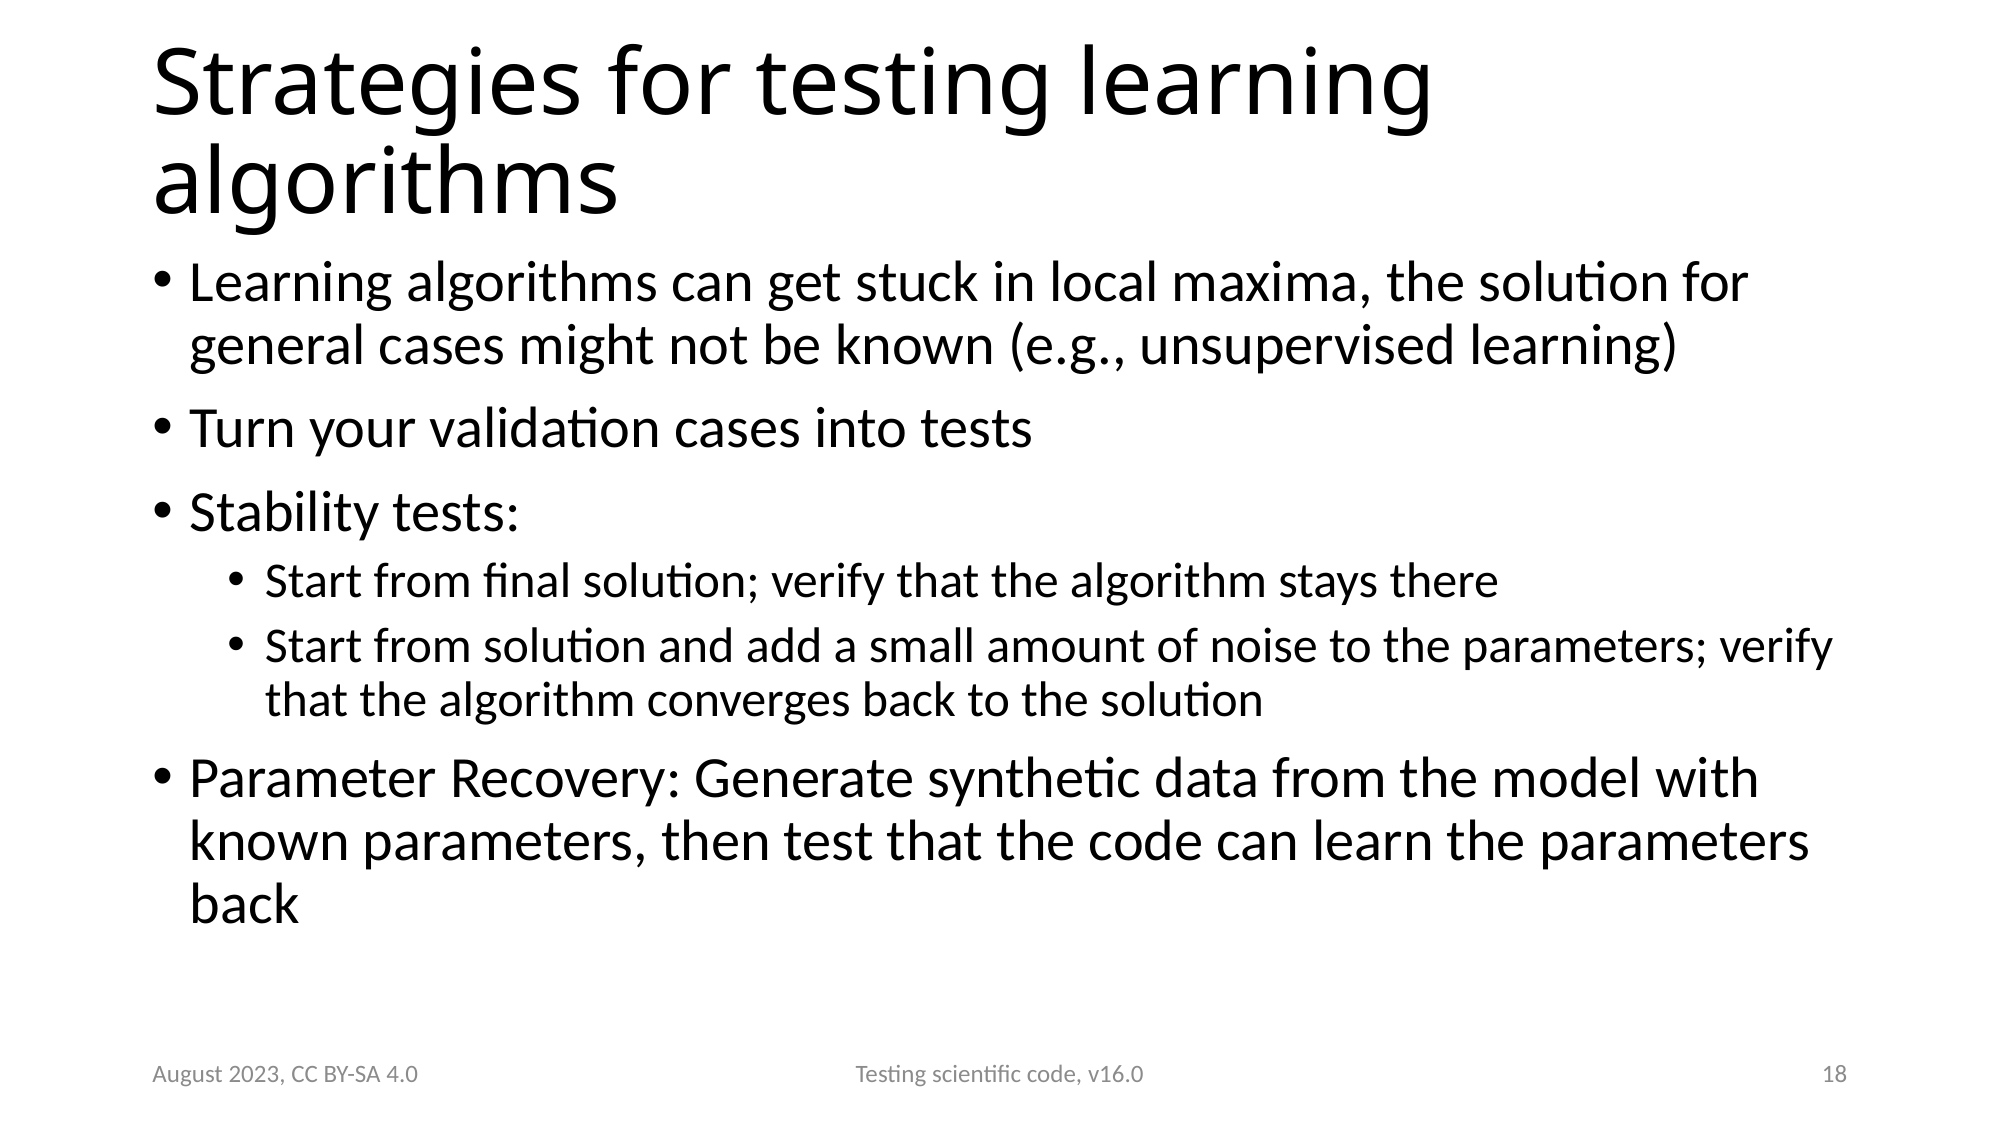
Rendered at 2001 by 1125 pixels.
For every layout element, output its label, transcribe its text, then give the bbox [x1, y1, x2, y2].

slide_number 18 [1412, 1042, 1863, 1103]
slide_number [137, 1042, 588, 1103]
list Learning algorithms can get stuck in local maxima, the solution for general cases might not be known (e.g., unsupervised learning) Turn your validation cases into tests Stability tests: Start from final solution; verify that the algorithm stays there Start from solution and add a small amount of noise to the parameters; verify that the algorithm converges back to the solution Parameter Recovery: Generate synthetic data from the model with known parameters, then test that the code can learn the parameters back [137, 243, 1863, 1014]
title Strategies for testing learning algorithms [137, 59, 1863, 209]
footer Testing scientific code, v16.0 [662, 1042, 1338, 1103]
